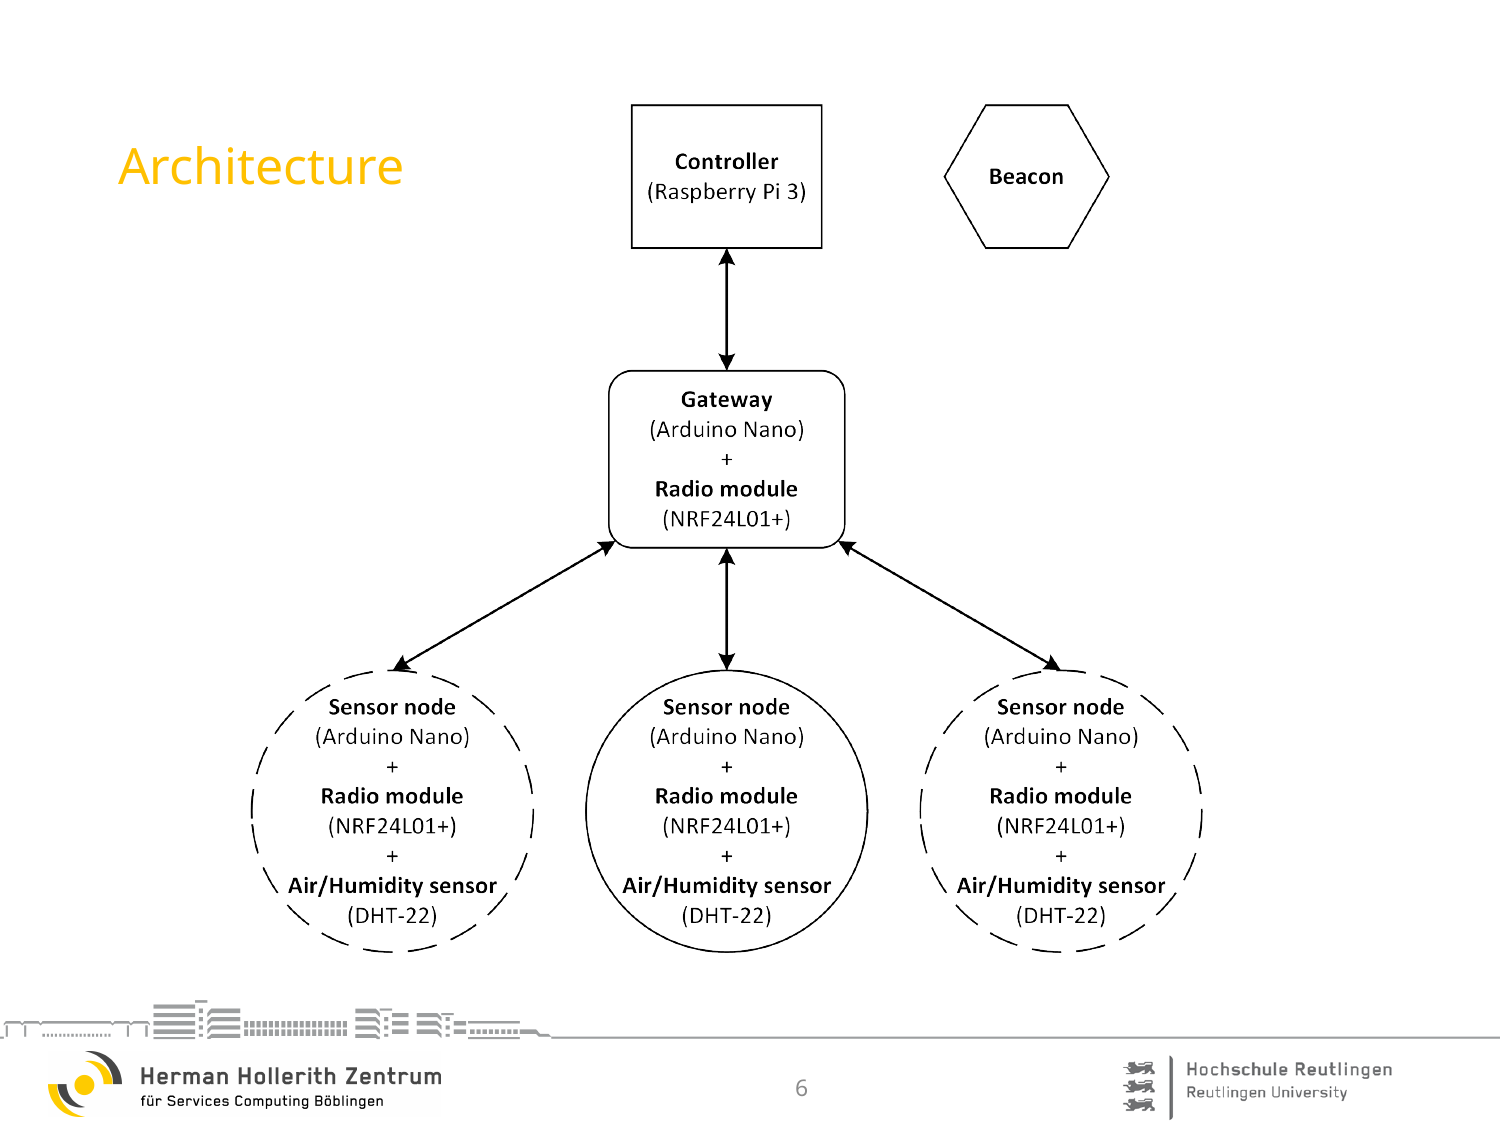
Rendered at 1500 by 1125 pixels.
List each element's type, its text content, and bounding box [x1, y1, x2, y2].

title Architecture [103, 59, 1397, 278]
picture [250, 104, 1203, 953]
slide_number 6 [633, 1056, 971, 1117]
picture [0, 991, 1500, 1125]
